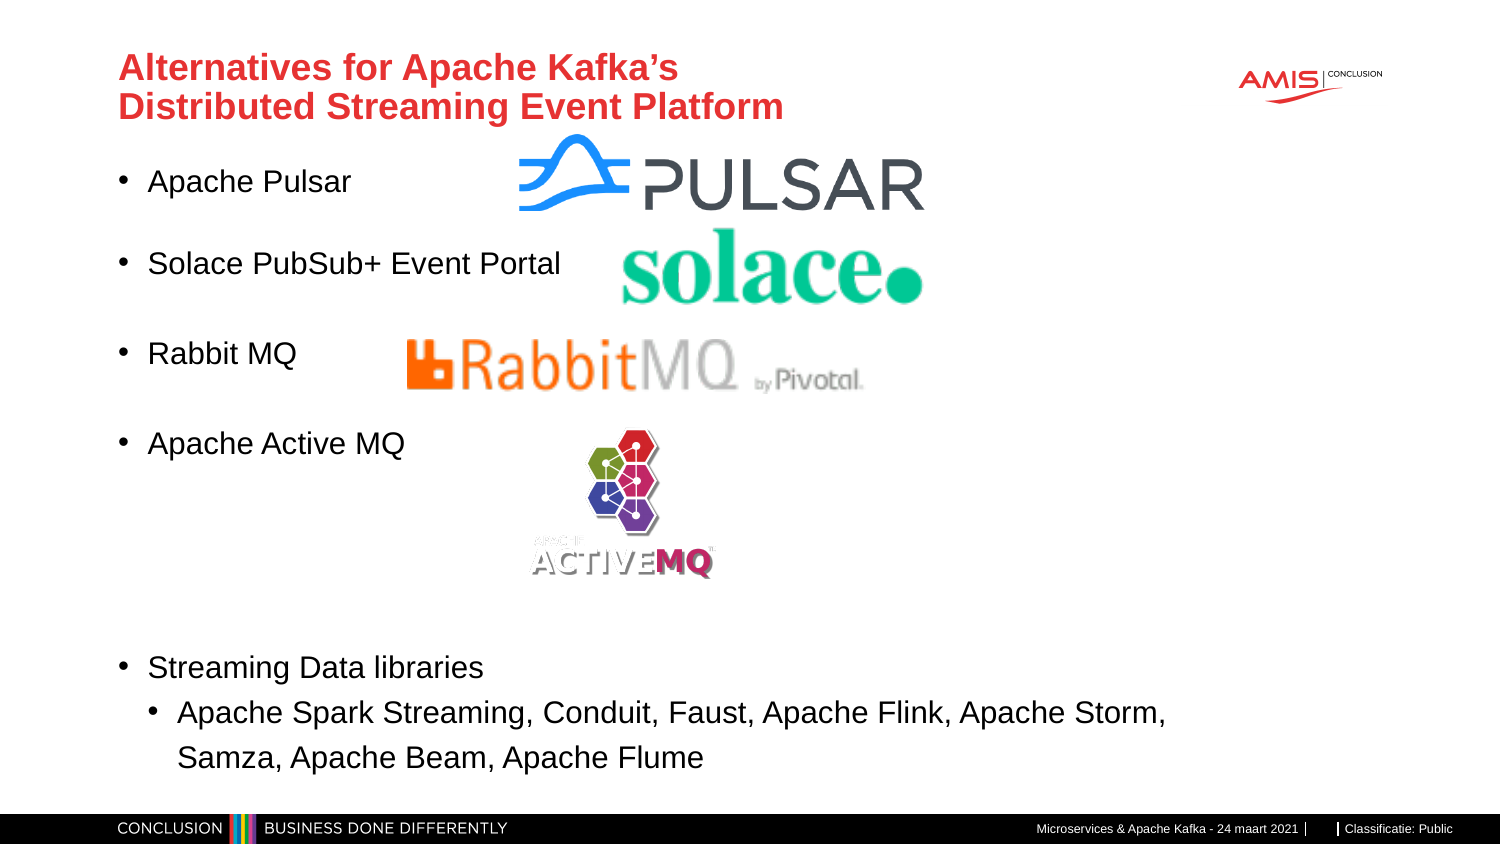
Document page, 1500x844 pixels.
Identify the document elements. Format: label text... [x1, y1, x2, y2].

picture [517, 417, 716, 580]
picture [0, 814, 236, 844]
picture [1205, 59, 1388, 106]
footer Microservices & Apache Kafka - 24 maart 2021 [814, 820, 1299, 839]
picture [407, 339, 866, 394]
picture [517, 132, 929, 211]
title Alternatives for Apache Kafka’s Distributed Streaming Event Platform [118, 47, 1205, 130]
list Apache Pulsar Solace PubSub+ Event Portal Rabbit MQ Apache Active MQ Streaming Data libraries Apache Spark Streaming, Conduit, Faust, Apache Flink, Apache Storm, Samza, Apache Beam, Apache Flume [118, 153, 1205, 774]
picture [239, 814, 1500, 844]
picture [616, 222, 930, 311]
